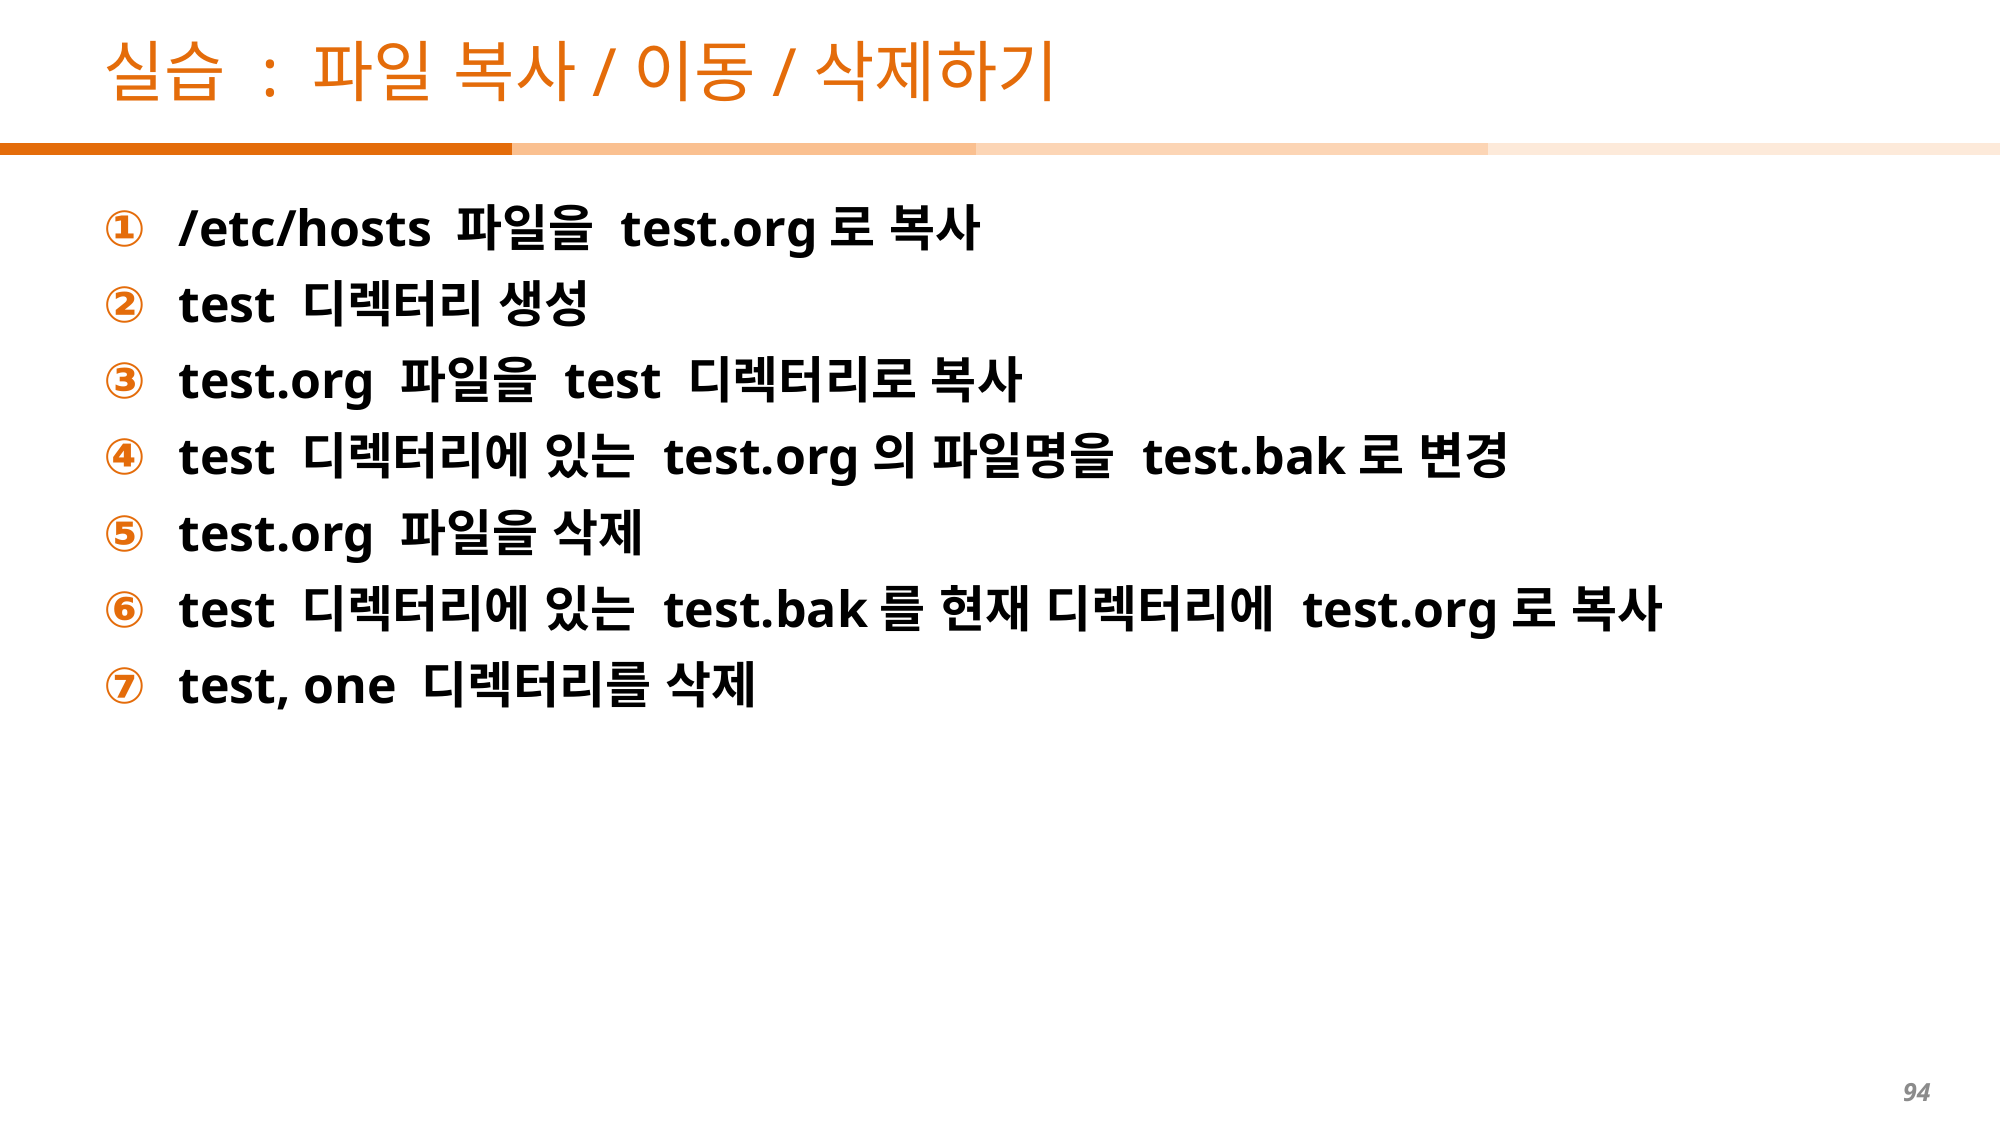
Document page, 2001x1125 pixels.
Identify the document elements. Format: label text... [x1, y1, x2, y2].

title 실습 : 파일 복사/이동/삭제하기 [88, 18, 1920, 122]
list /etc/hosts 파일을 test.org로 복사 test 디렉터리 생성 test.org 파일을 test 디렉터리로 복사 test 디렉터리에 있는 test.org의 파일명을 test.bak로 변경 test.org 파일을 삭제 test 디렉터리에 있는 test.bak를 현재 디렉터리에 test.org로 복사 test, one 디렉터리를 삭제 [88, 176, 1920, 1083]
